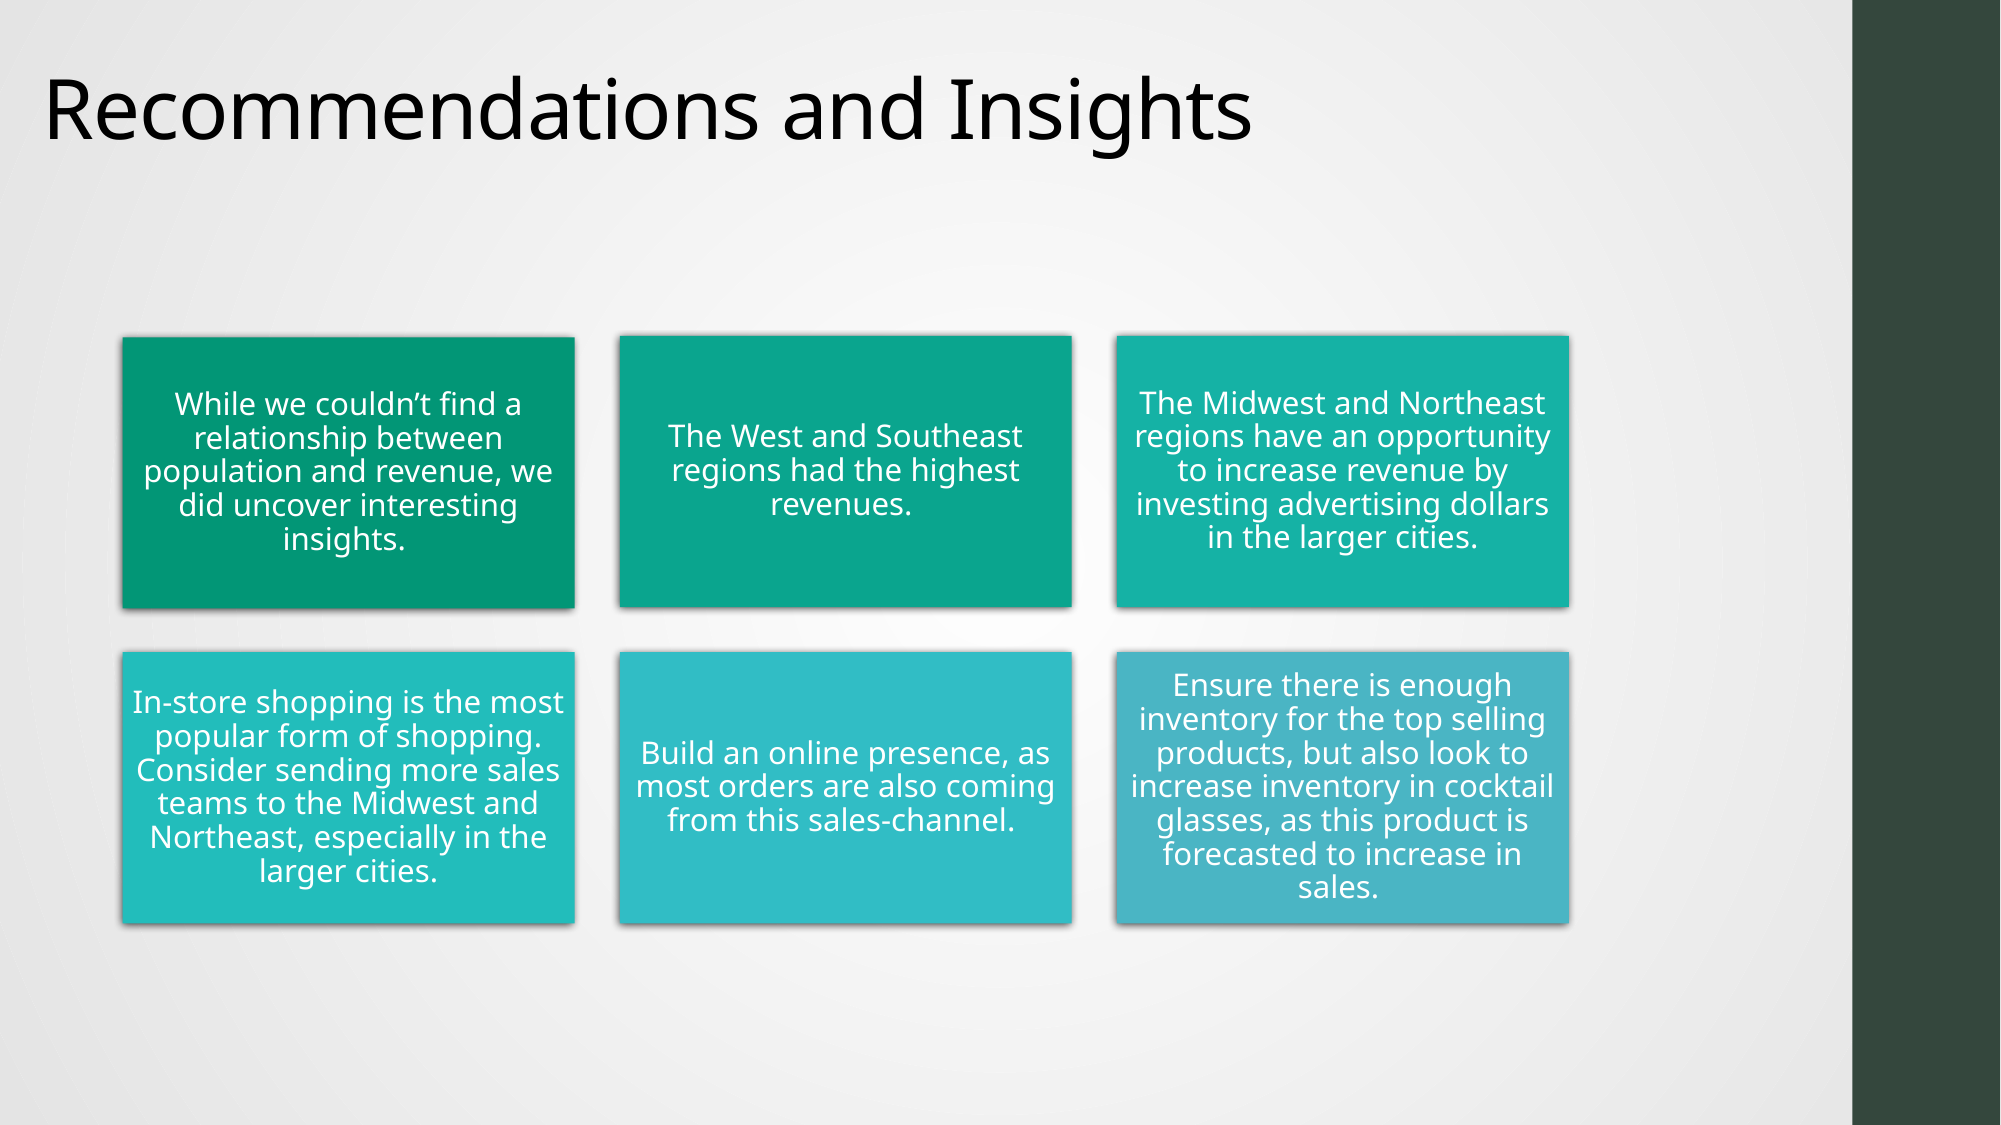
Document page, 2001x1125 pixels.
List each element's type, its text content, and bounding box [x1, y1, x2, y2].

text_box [122, 188, 1569, 1071]
title Recommendations and Insights [27, 16, 1517, 165]
